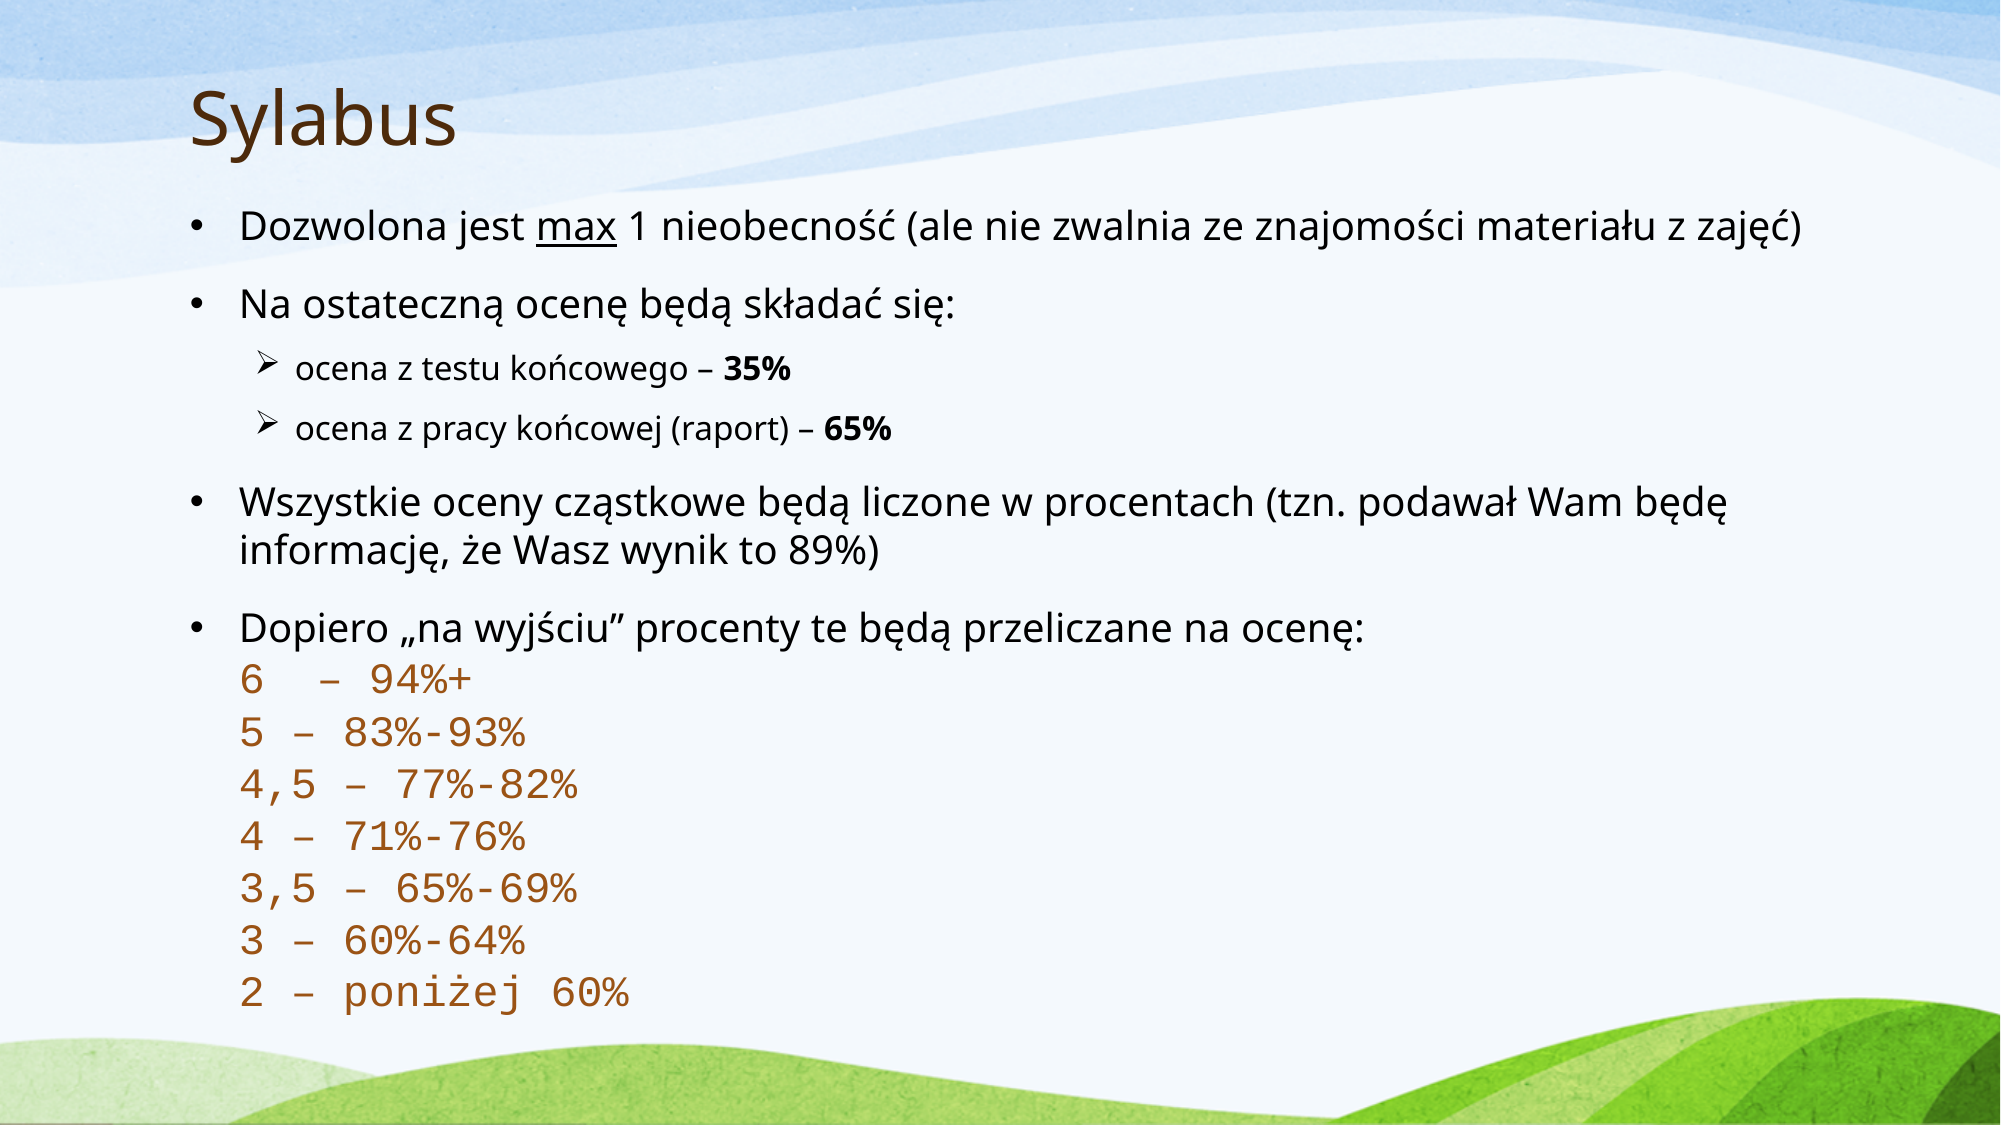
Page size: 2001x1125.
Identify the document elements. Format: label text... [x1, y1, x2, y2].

picture [0, 0, 2001, 1125]
title Sylabus [174, 50, 1825, 169]
list Dozwolona jest max 1 nieobecność (ale nie zwalnia ze znajomości materiału z zajęć) Na ostateczną ocenę będą składać się: ocena z testu końcowego – 35% ocena z pracy końcowej (raport) – 65% Wszystkie oceny cząstkowe będą liczone w procentach (tzn. podawał Wam będę informację, że Wasz wynik to 89%) Dopiero „na wyjściu” procenty te będą przeliczane na ocenę: 6 – 94%+ 5 – 83%-93% 4,5 – 77%-82% 4 – 71%-76% 3,5 – 65%-69% 3 – 60%-64% 2 – poniżej 60% [174, 193, 1825, 1056]
